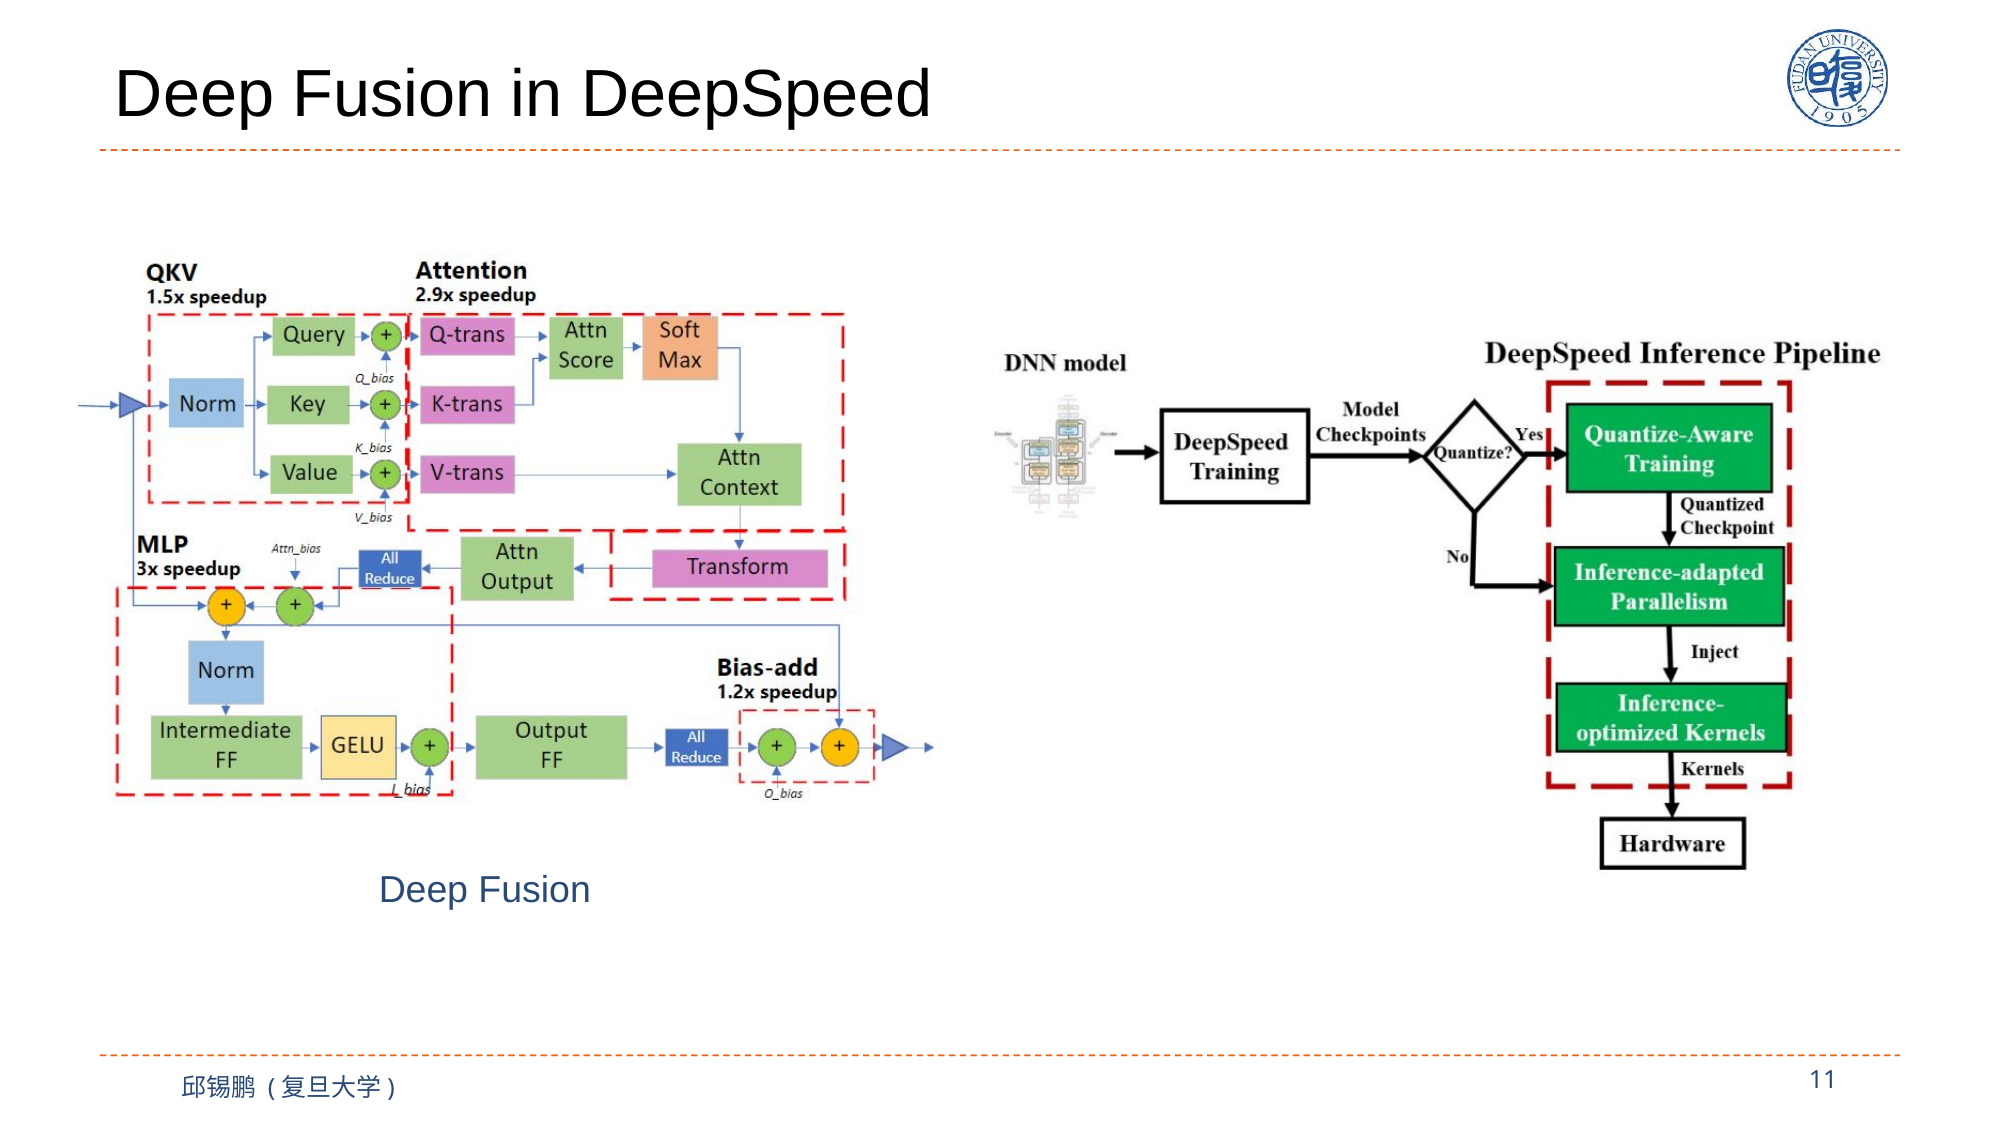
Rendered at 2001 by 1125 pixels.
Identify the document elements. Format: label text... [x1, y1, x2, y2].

text_box Deep Fusion [363, 857, 617, 917]
title Deep Fusion in DeepSpeed [99, 24, 1725, 138]
picture [1787, 29, 1888, 127]
picture [74, 237, 2000, 875]
